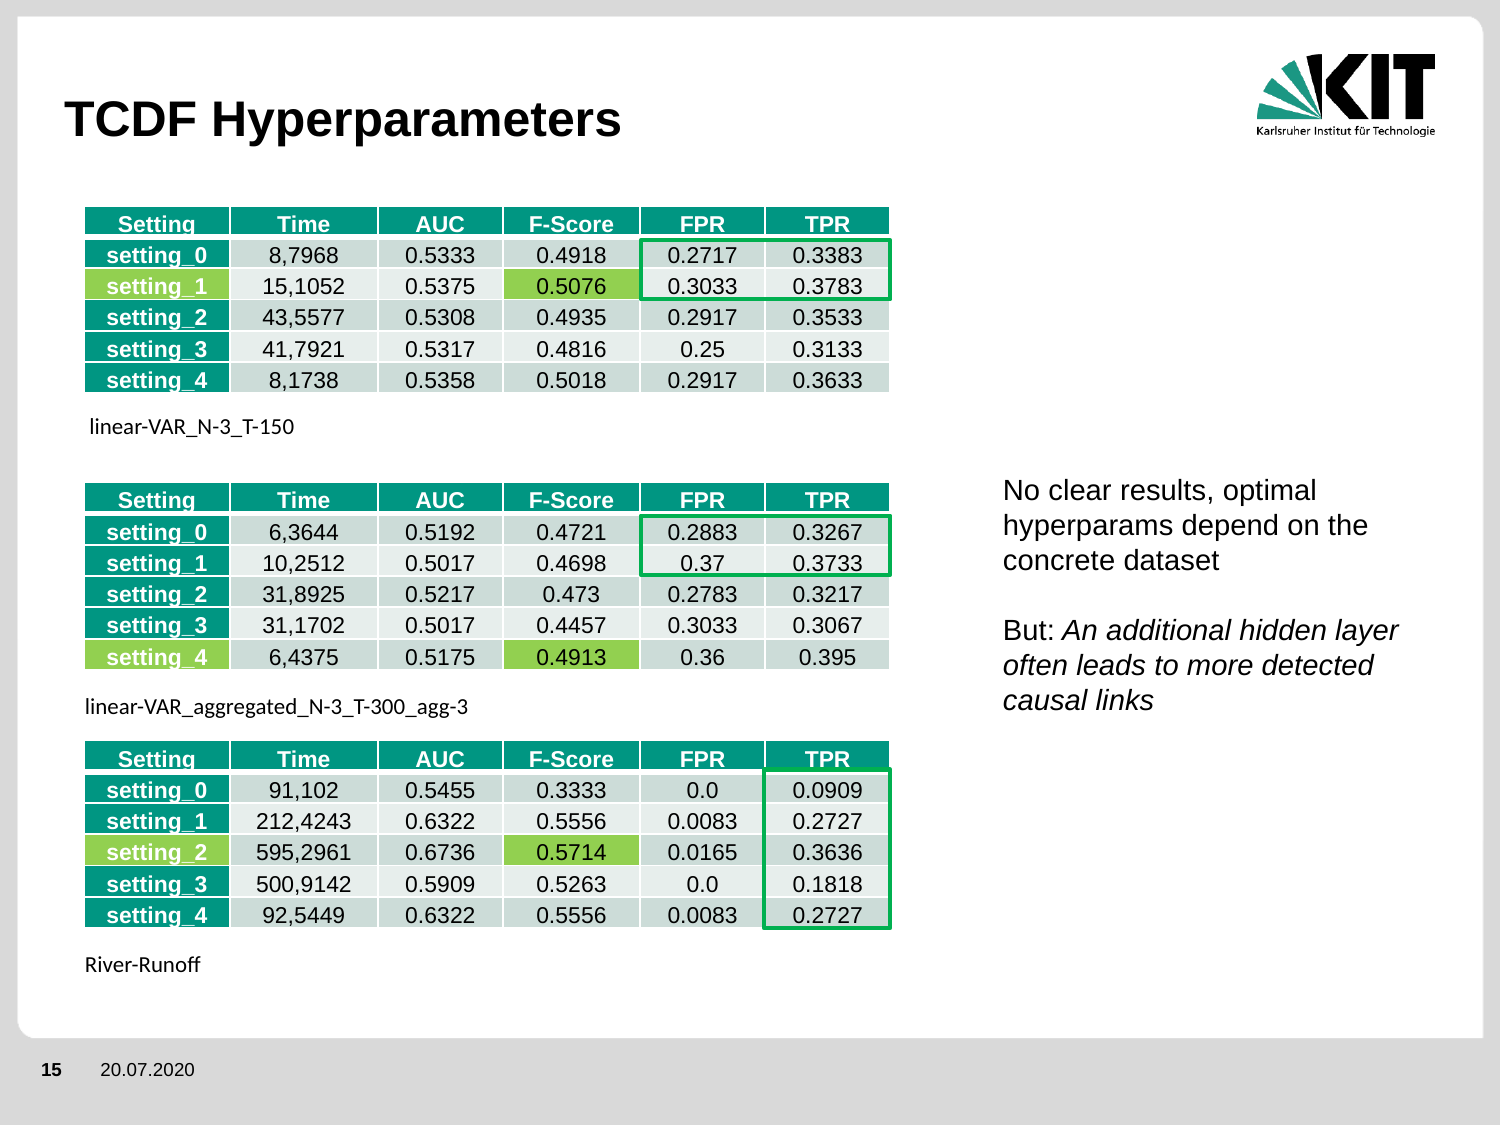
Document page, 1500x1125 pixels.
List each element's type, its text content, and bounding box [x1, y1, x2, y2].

table_cell setting_3 [85, 866, 229, 896]
text_box [639, 238, 892, 301]
table_cell 0.6322 [379, 898, 502, 927]
table_cell 0.473 [504, 577, 639, 606]
table_cell 0.5017 [379, 546, 502, 575]
picture [0, 0, 1500, 1125]
table_cell 0.5333 [379, 240, 502, 267]
text_box No clear results, optimal hyperparams depend on the concrete dataset But: An additional hidden layer often leads to more detected causal links [988, 464, 1416, 724]
table_cell setting_2 [85, 577, 229, 606]
table_cell 91,102 [231, 775, 377, 802]
table_cell 43,5577 [231, 300, 377, 330]
table_cell 0.3133 [766, 332, 889, 361]
table_cell 500,9142 [231, 866, 377, 896]
table_cell 0.0083 [641, 898, 762, 927]
table_cell 0.36 [641, 640, 764, 669]
table_cell setting_0 [85, 775, 229, 802]
table_cell 0.5358 [379, 363, 502, 392]
table_cell setting_2 [85, 835, 229, 865]
table_cell 0.6736 [379, 835, 502, 865]
table_cell setting_4 [85, 898, 229, 927]
table_cell 0.5556 [504, 804, 639, 833]
table_cell setting_3 [85, 608, 229, 638]
table_cell 0.5192 [379, 516, 502, 544]
table_header TPR [766, 207, 889, 234]
table_cell 212,4243 [231, 804, 377, 833]
table_cell 0.3333 [504, 775, 639, 802]
table_cell 0.4918 [504, 240, 639, 267]
table_header Time [231, 207, 377, 234]
table_cell setting_4 [85, 640, 229, 669]
table_cell 10,2512 [231, 546, 377, 575]
text_box linear-VAR_aggregated_N-3_T-300_agg-3 [70, 683, 631, 727]
table_cell 8,1738 [231, 363, 377, 392]
table_header FPR [641, 207, 764, 234]
table_cell 0.5018 [504, 363, 639, 392]
table_header Time [231, 741, 377, 769]
table_cell setting_1 [85, 804, 229, 833]
text_box linear-VAR_N-3_T-150 [74, 404, 353, 447]
table_cell 31,1702 [231, 608, 377, 638]
table_cell 0.3033 [641, 608, 764, 638]
text_box River-Runoff [69, 942, 232, 985]
title TCDF Hyperparameters [64, 54, 1198, 147]
table_cell 0.5556 [504, 898, 639, 927]
table_cell 0.2917 [641, 363, 764, 392]
table_cell 0.4816 [504, 332, 639, 361]
table_cell setting_0 [85, 516, 229, 544]
table_header AUC [379, 741, 502, 769]
table_cell 0.5317 [379, 332, 502, 361]
table_cell setting_3 [85, 332, 229, 361]
text_box [639, 514, 892, 577]
table_cell 0.5175 [379, 640, 502, 669]
table_cell 0.5714 [504, 835, 639, 865]
table_header Setting [85, 483, 229, 511]
table_cell 0.0165 [641, 835, 762, 865]
table_cell 0.4913 [504, 640, 639, 669]
table_header AUC [379, 483, 502, 511]
table_cell 0.5308 [379, 300, 502, 330]
table_header F-Score [504, 741, 639, 769]
table_cell 0.3067 [766, 608, 889, 638]
table_header Setting [85, 741, 229, 769]
table_cell 0.5076 [504, 269, 639, 299]
table_cell 31,8925 [231, 577, 377, 606]
table_cell 8,7968 [231, 240, 377, 267]
table_cell 0.3633 [766, 363, 889, 392]
table_cell setting_4 [85, 363, 229, 392]
table_cell 0.5217 [379, 577, 502, 606]
table_header TPR [766, 483, 889, 511]
table_header AUC [379, 207, 502, 234]
table_cell 0.3533 [766, 301, 889, 330]
table_cell 0.0 [641, 775, 762, 802]
table_header Setting [85, 207, 229, 234]
table_cell 0.2783 [641, 577, 764, 606]
table_header Time [231, 483, 377, 511]
table_cell 0.6322 [379, 804, 502, 833]
table_cell 0.4698 [504, 546, 639, 575]
table_header FPR [641, 483, 764, 511]
table_cell 92,5449 [231, 898, 377, 927]
table_cell 0.4457 [504, 608, 639, 638]
text_box [762, 767, 892, 930]
table_cell 0.5909 [379, 866, 502, 896]
table_header TPR [766, 741, 889, 767]
table_header F-Score [504, 207, 639, 234]
table_cell 0.5263 [504, 866, 639, 896]
table_cell setting_0 [85, 240, 229, 267]
table_cell setting_2 [85, 300, 229, 330]
table_cell 0.4935 [504, 300, 639, 330]
table_cell 0.4721 [504, 516, 639, 544]
table_cell setting_1 [85, 546, 229, 575]
table_cell 0.5017 [379, 608, 502, 638]
table_cell 0.0083 [641, 804, 762, 833]
table_cell 0.5455 [379, 775, 502, 802]
table_cell 0.3217 [766, 577, 889, 606]
table_cell 0.395 [766, 640, 889, 669]
table_cell 41,7921 [231, 332, 377, 361]
table_cell 6,3644 [231, 516, 377, 544]
table_cell 0.0 [641, 866, 762, 896]
table_cell 0.25 [641, 332, 764, 361]
table_header F-Score [504, 483, 639, 511]
table_cell 0.2917 [641, 301, 764, 330]
table_cell 6,4375 [231, 640, 377, 669]
table_cell setting_1 [85, 269, 229, 299]
table_header FPR [641, 741, 764, 769]
table_cell 595,2961 [231, 835, 377, 865]
table_cell 0.5375 [379, 269, 502, 299]
table_cell 15,1052 [231, 269, 377, 299]
